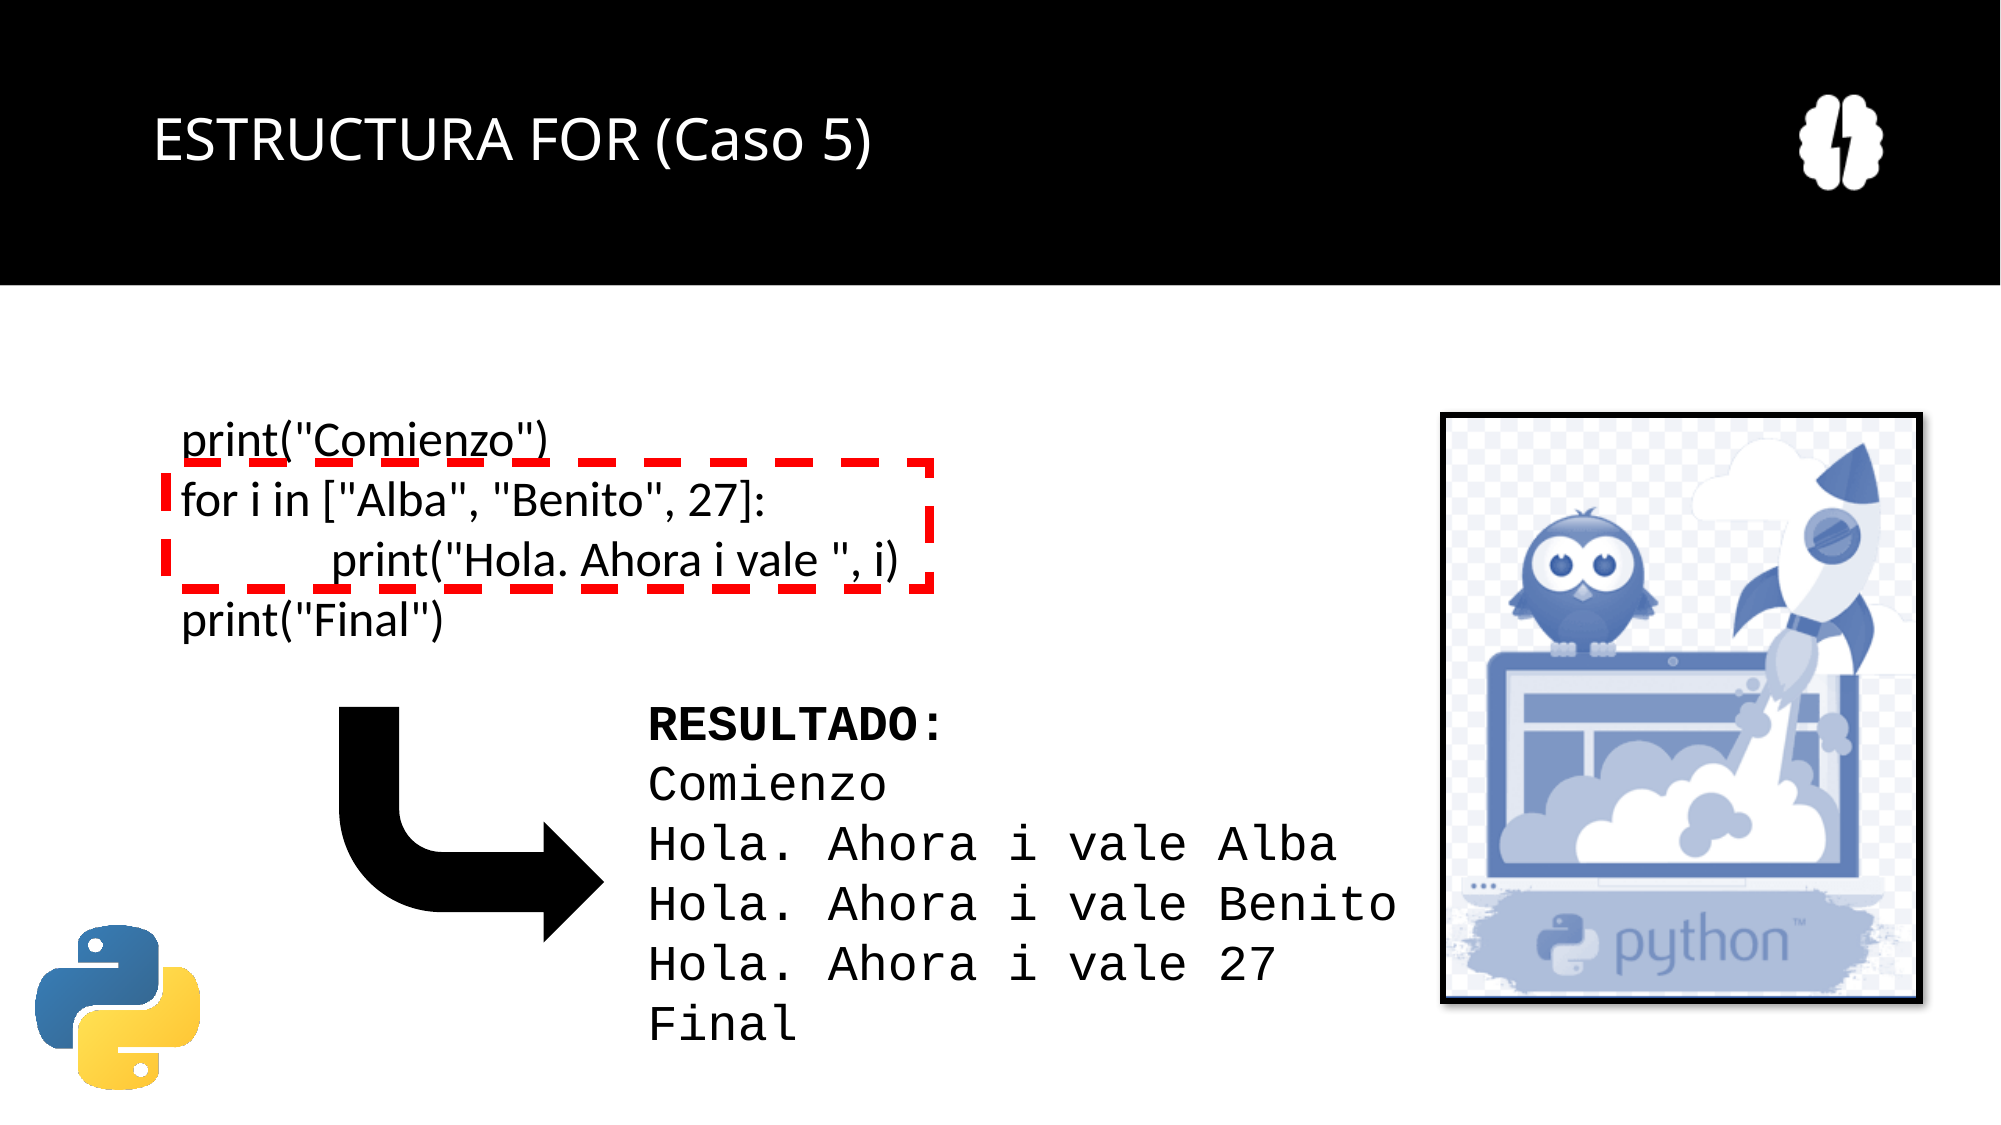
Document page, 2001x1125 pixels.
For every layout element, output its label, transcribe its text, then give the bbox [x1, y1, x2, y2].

title ESTRUCTURA FOR (Caso 5) [137, 89, 1682, 194]
text_box print("Comienzo") for i in ["Alba", "Benito", 27]: print("Hola. Ahora i vale ", i) print("Final") [166, 398, 2000, 654]
text_box [165, 462, 930, 590]
text_box [339, 706, 605, 943]
text_box RESULTADO: Comienzo Hola. Ahora i vale Alba Hola. Ahora i vale Benito Hola. Ahora i vale 27 Final [632, 682, 1430, 1058]
picture [0, 0, 2001, 1125]
